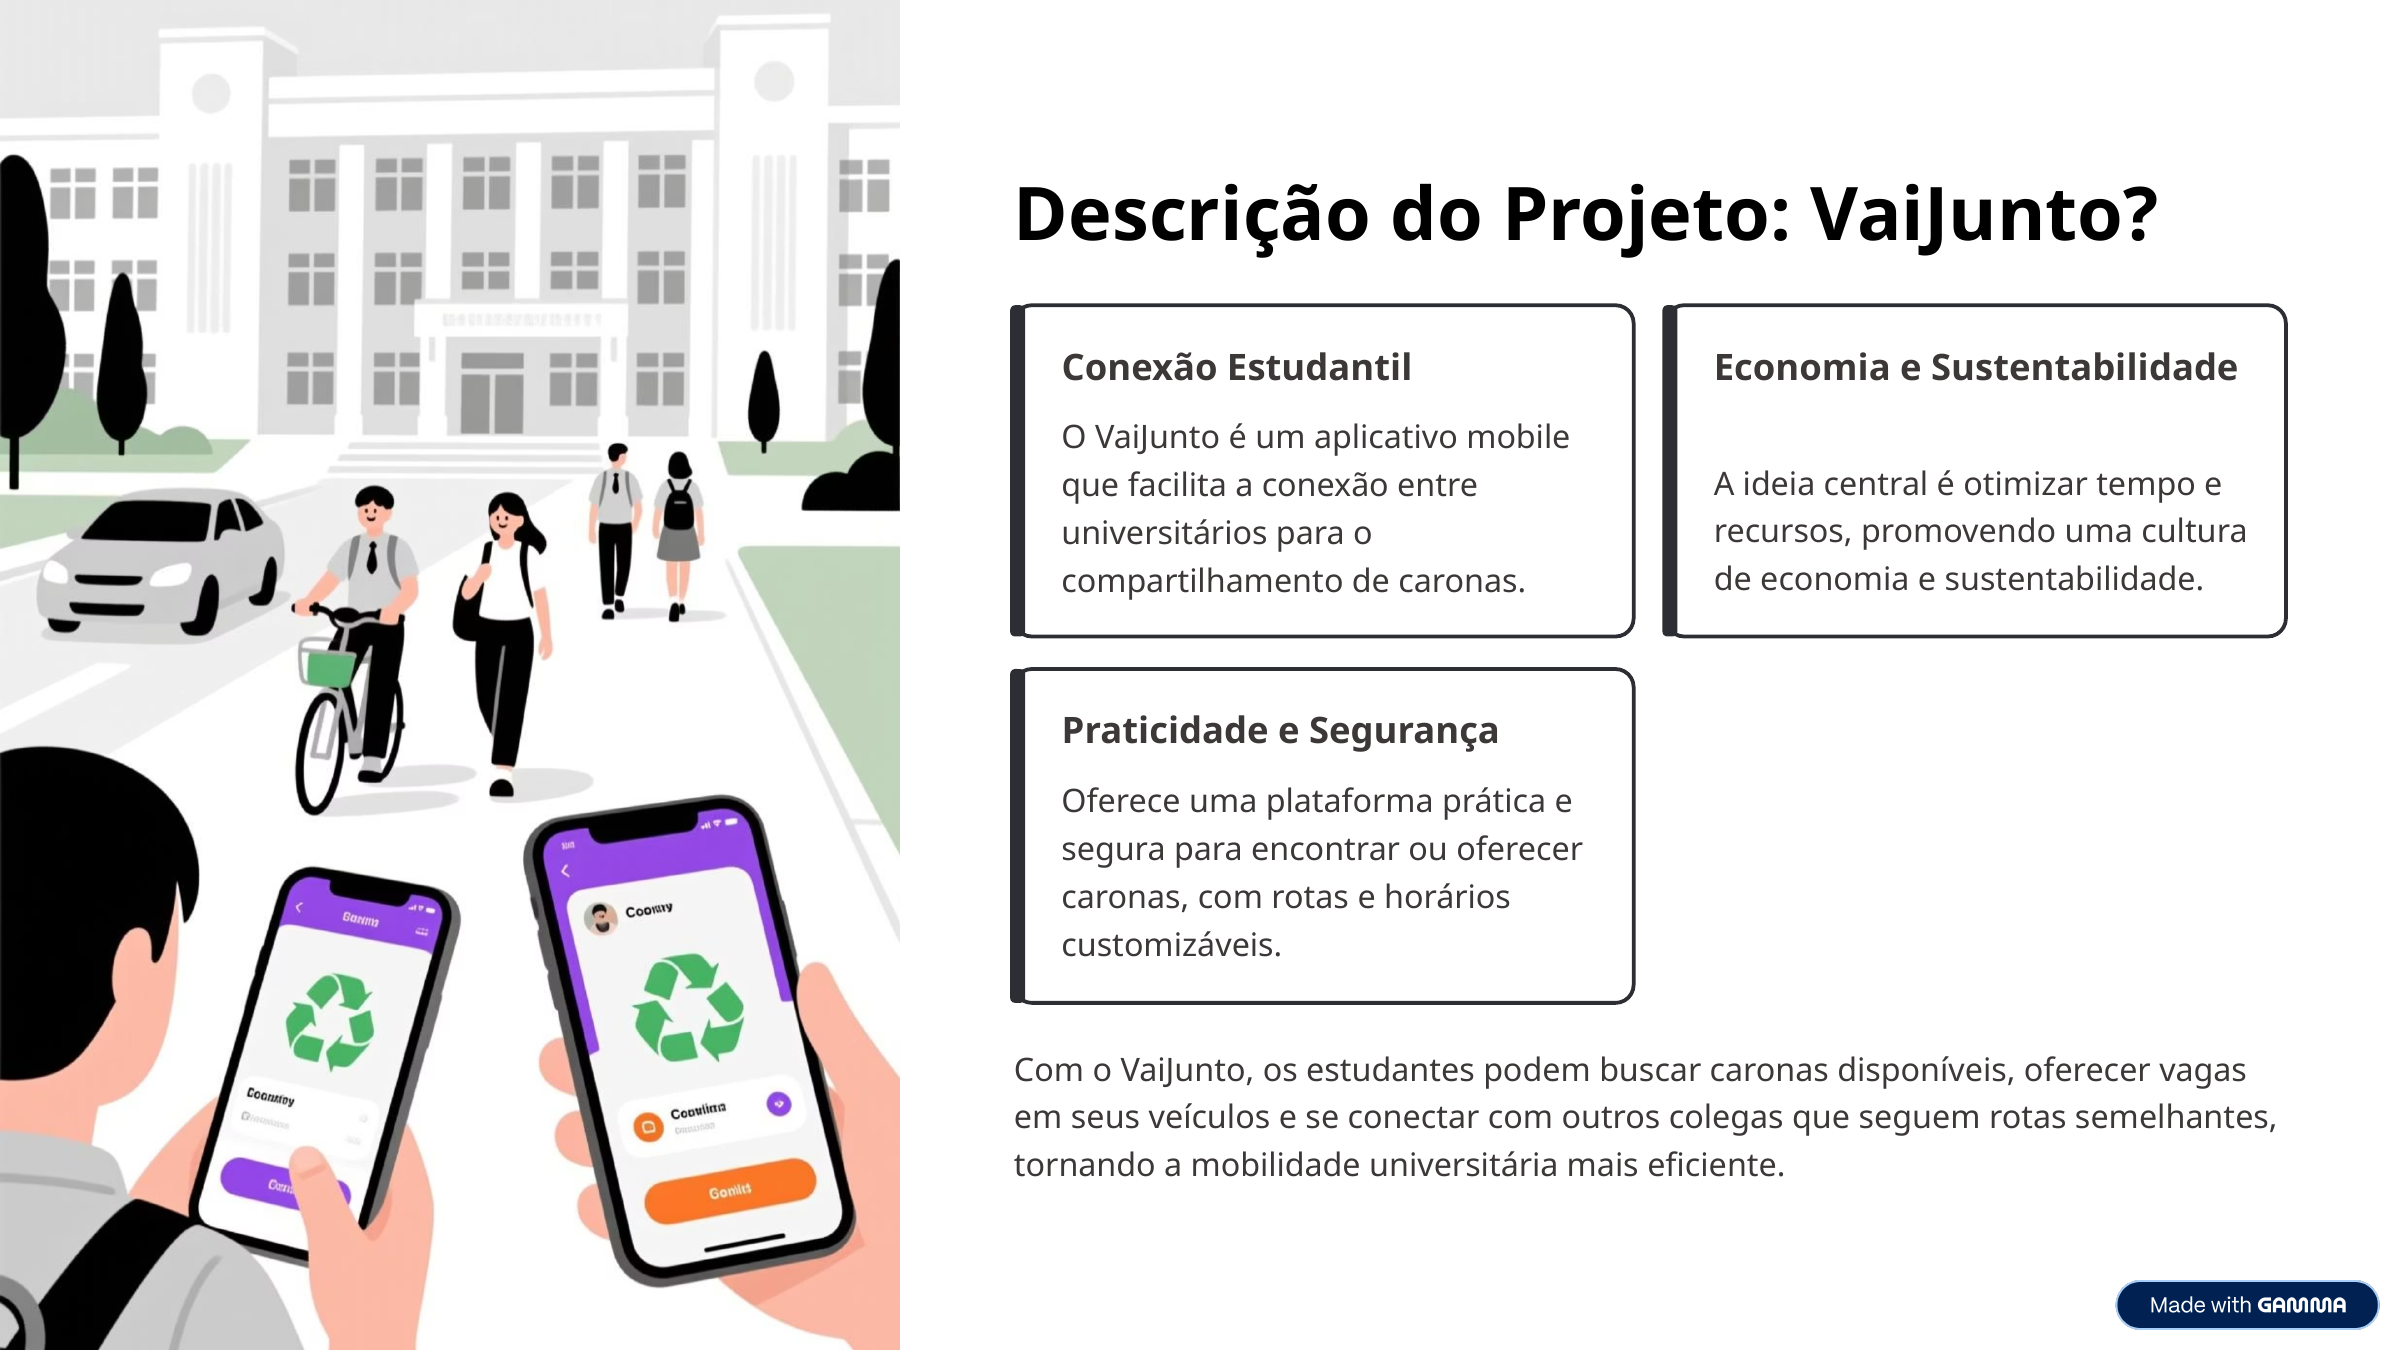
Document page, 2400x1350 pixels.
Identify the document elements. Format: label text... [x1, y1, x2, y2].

picture [2106, 1271, 2389, 1339]
text_box Praticidade e Segurança [1061, 705, 1534, 752]
text_box [1010, 305, 1026, 637]
text_box Oferece uma plataforma prática e segura para encontrar ou oferecer caronas, com rotas e horários customizáveis. [1061, 771, 1598, 967]
text_box [1677, 305, 2286, 637]
text_box Conexão Estudantil [1061, 341, 1438, 388]
text_box O VaiJunto é um aplicativo mobile que facilita a conexão entre universitários para o compartilhamento de caronas. [1061, 407, 1598, 554]
text_box [1010, 668, 1026, 1003]
text_box [1662, 305, 1678, 637]
text_box [1024, 668, 1634, 1003]
text_box Economia e Sustentabilidade [1713, 341, 2250, 434]
text_box Descrição do Projeto: VaiJunto? [1013, 163, 2242, 257]
picture [0, 0, 900, 1350]
text_box [1024, 305, 1634, 637]
text_box A ideia central é otimizar tempo e recursos, promovendo uma cultura de economia e sustentabilidade. [1713, 453, 2250, 601]
text_box Com o VaiJunto, os estudantes podem buscar caronas disponíveis, oferecer vagas em seus veículos e se conectar com outros colegas que seguem rotas semelhantes, tornando a mobilidade universitária mais eficiente. [1013, 1039, 2286, 1187]
